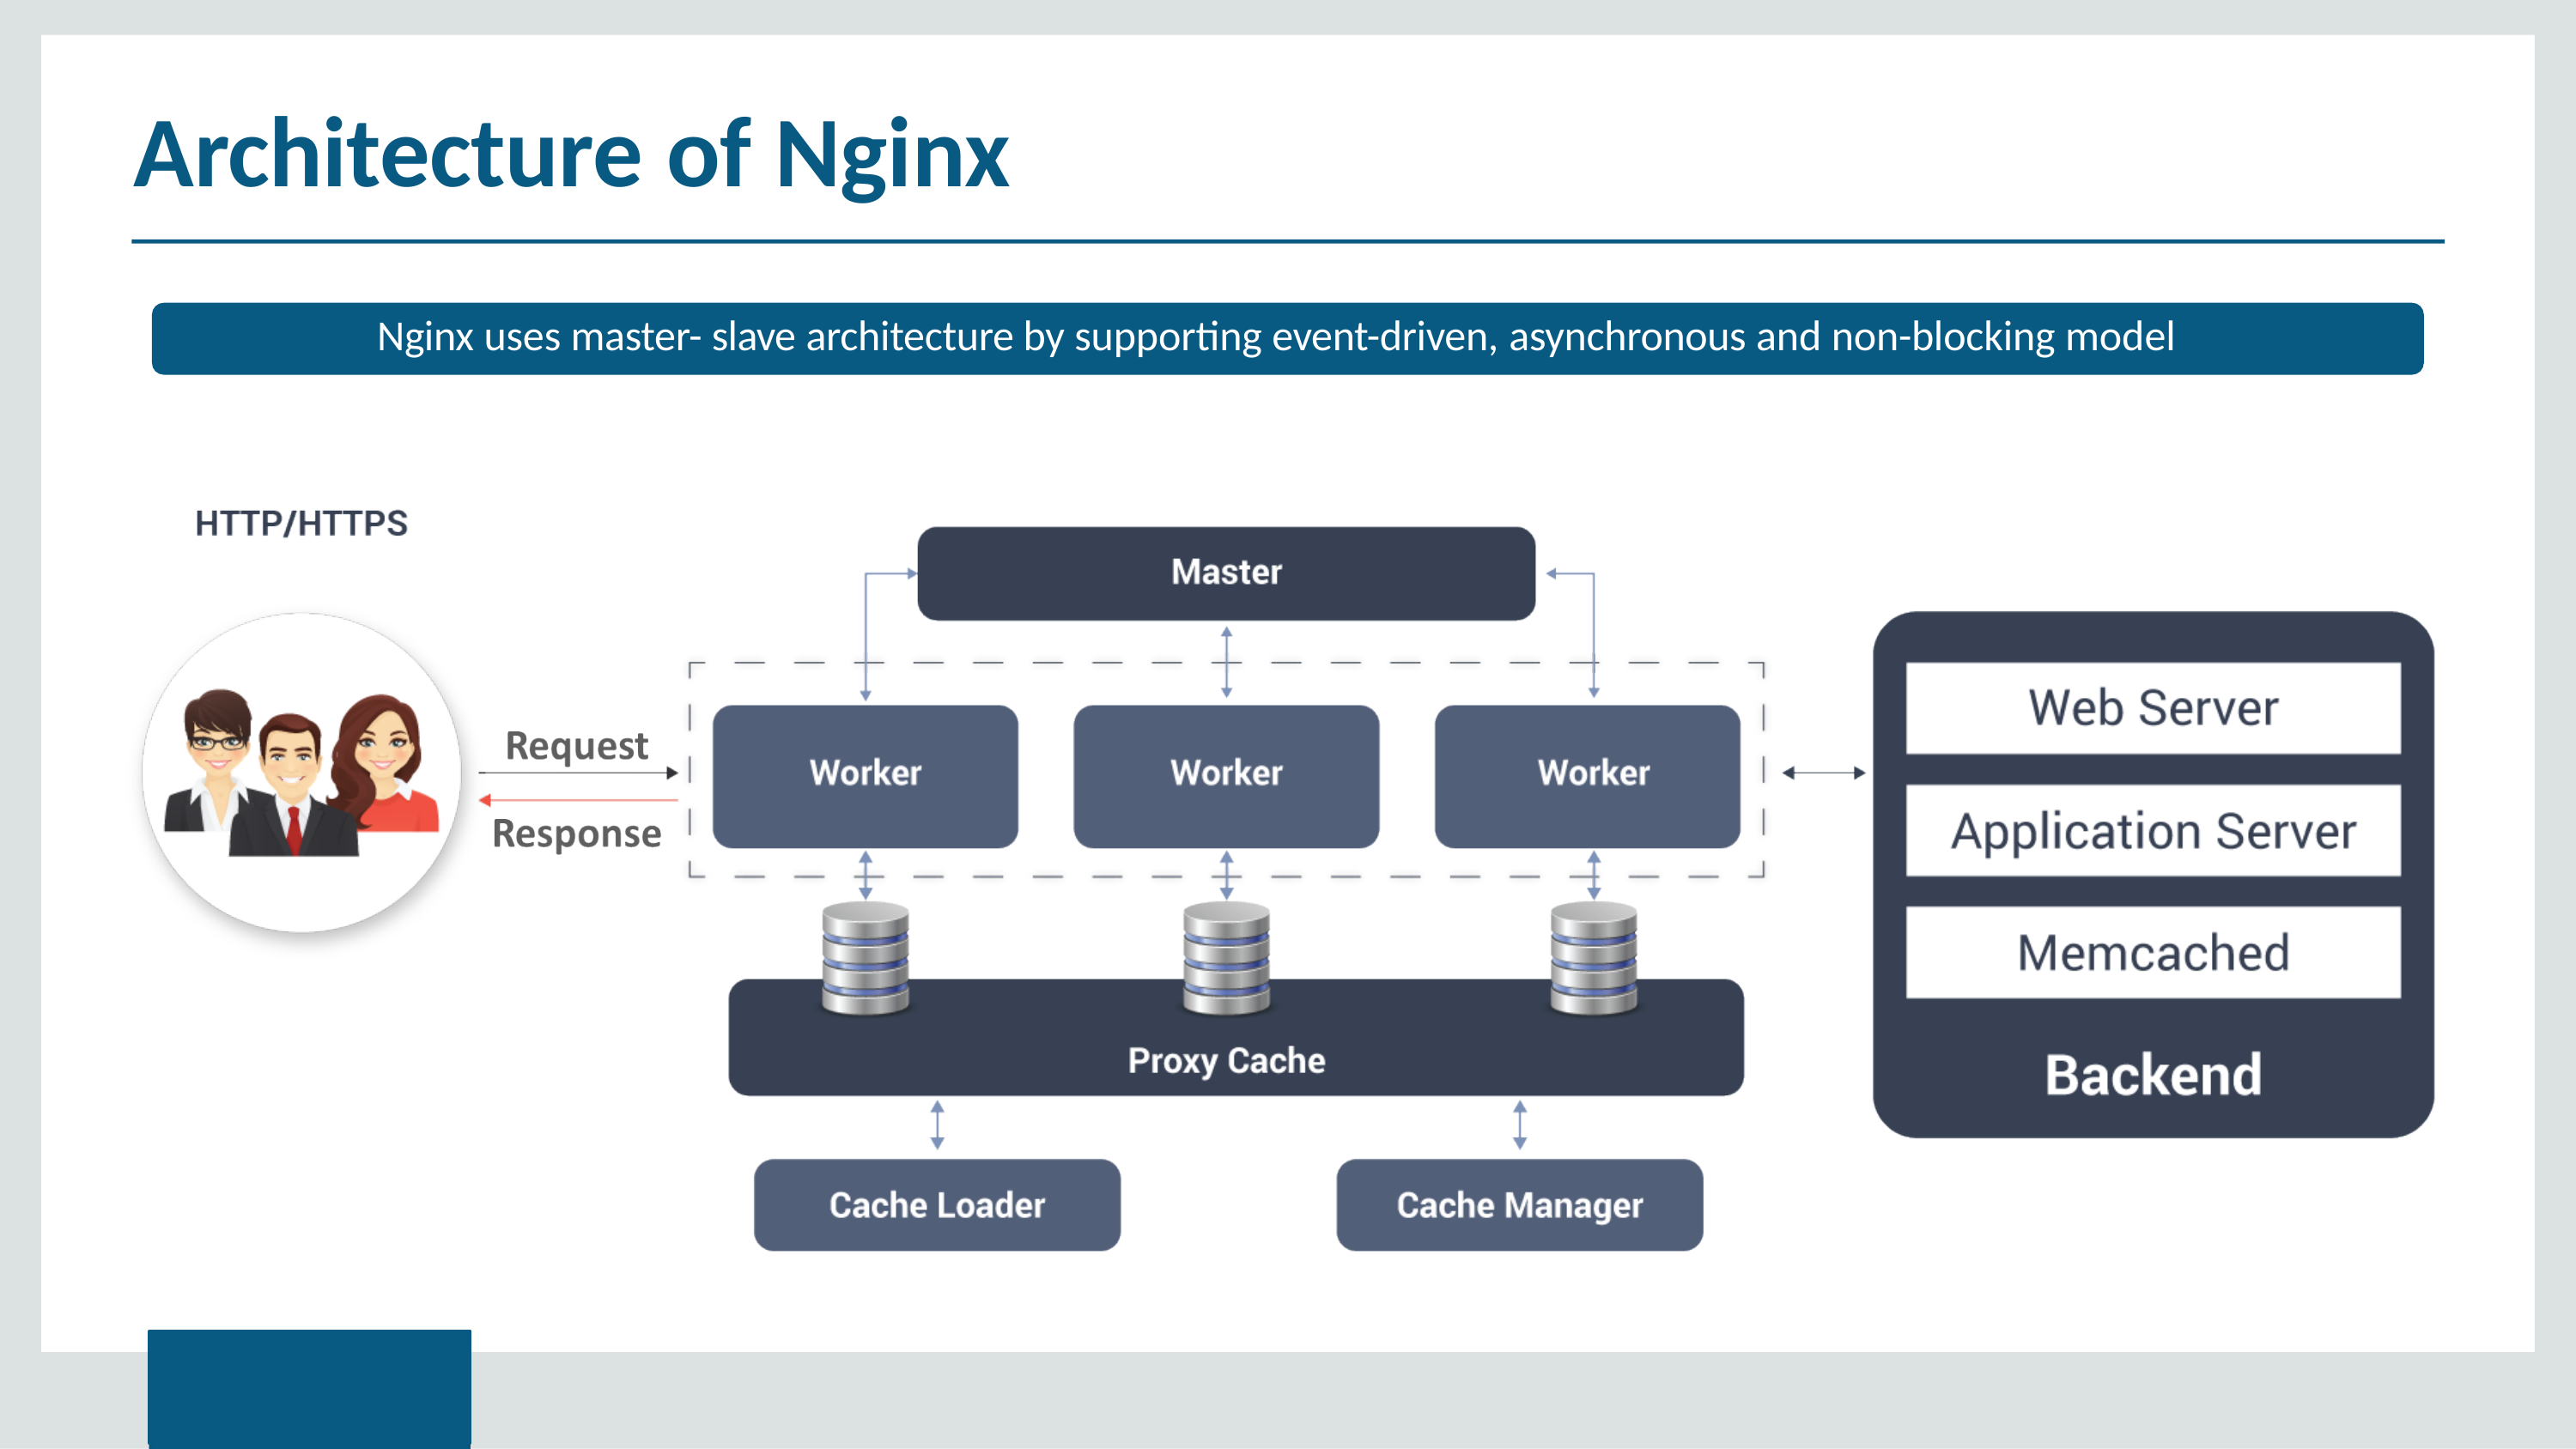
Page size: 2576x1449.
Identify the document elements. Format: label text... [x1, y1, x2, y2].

text_box Nginx uses master- slave architecture by supporting event-driven, asynchronous and non-blocking model [375, 306, 2188, 360]
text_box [0, 472, 2576, 1282]
text_box [151, 302, 2424, 375]
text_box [147, 1329, 472, 1446]
text_box Architecture of Nginx [131, 84, 1016, 207]
